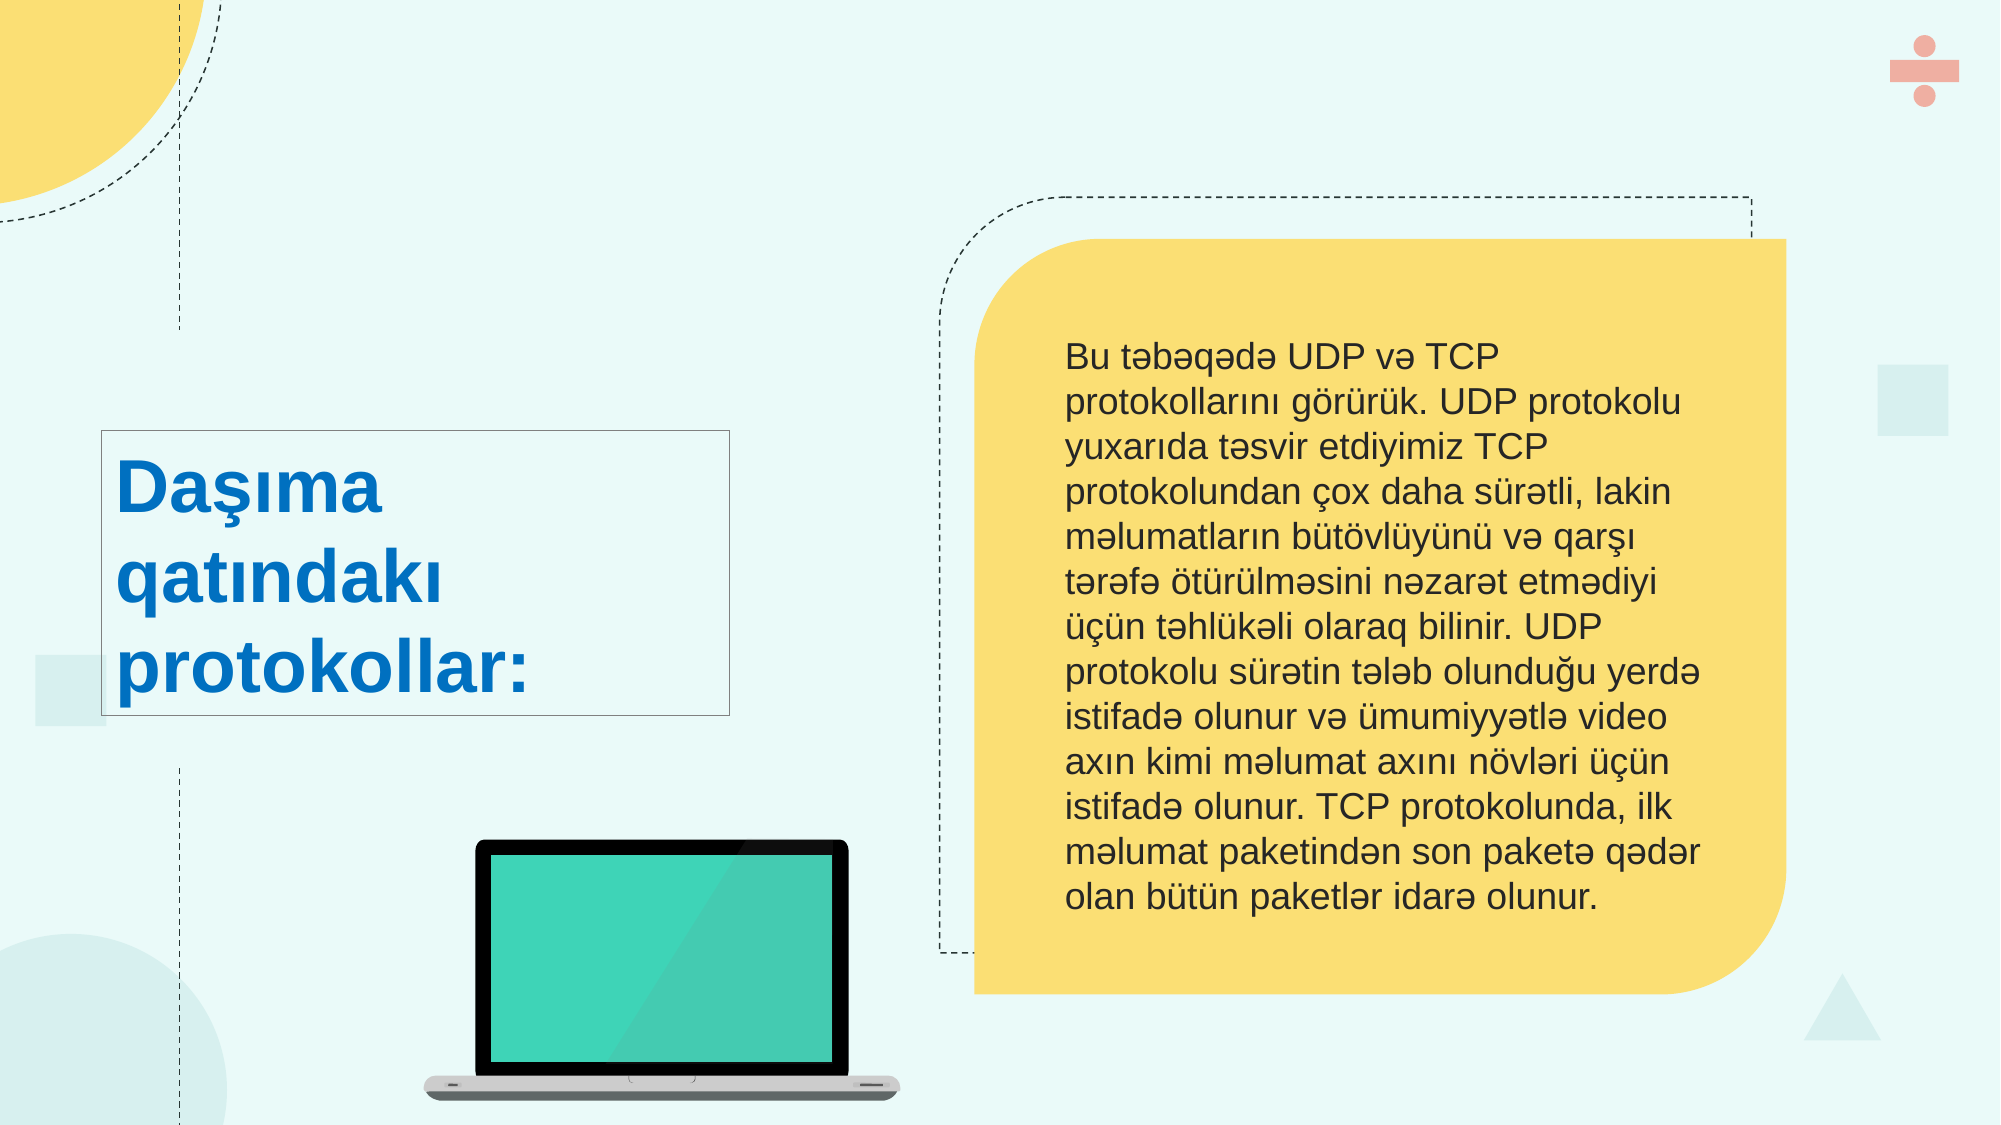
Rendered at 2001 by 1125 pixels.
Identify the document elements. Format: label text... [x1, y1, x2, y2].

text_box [421, 837, 902, 1102]
text_box Daşıma qatındakı protokollar: [101, 430, 730, 716]
text_box Bu təbəqədə UDP və TCP protokollarını görürük. UDP protokolu yuxarıda təsvir etdiyimiz TCP protokolundan çox daha sürətli, lakin məlumatların bütövlüyünü və qarşı tərəfə ötürülməsini nəzarət etmədiyi üçün təhlükəli olaraq bilinir. UDP protokolu sürətin tələb olunduğu yerdə istifadə olunur və ümumiyyətlə video axın kimi məlumat axını növləri üçün istifadə olunur. TCP protokolunda, ilk məlumat paketindən son paketə qədər olan bütün paketlər idarə olunur. [1049, 324, 1736, 925]
